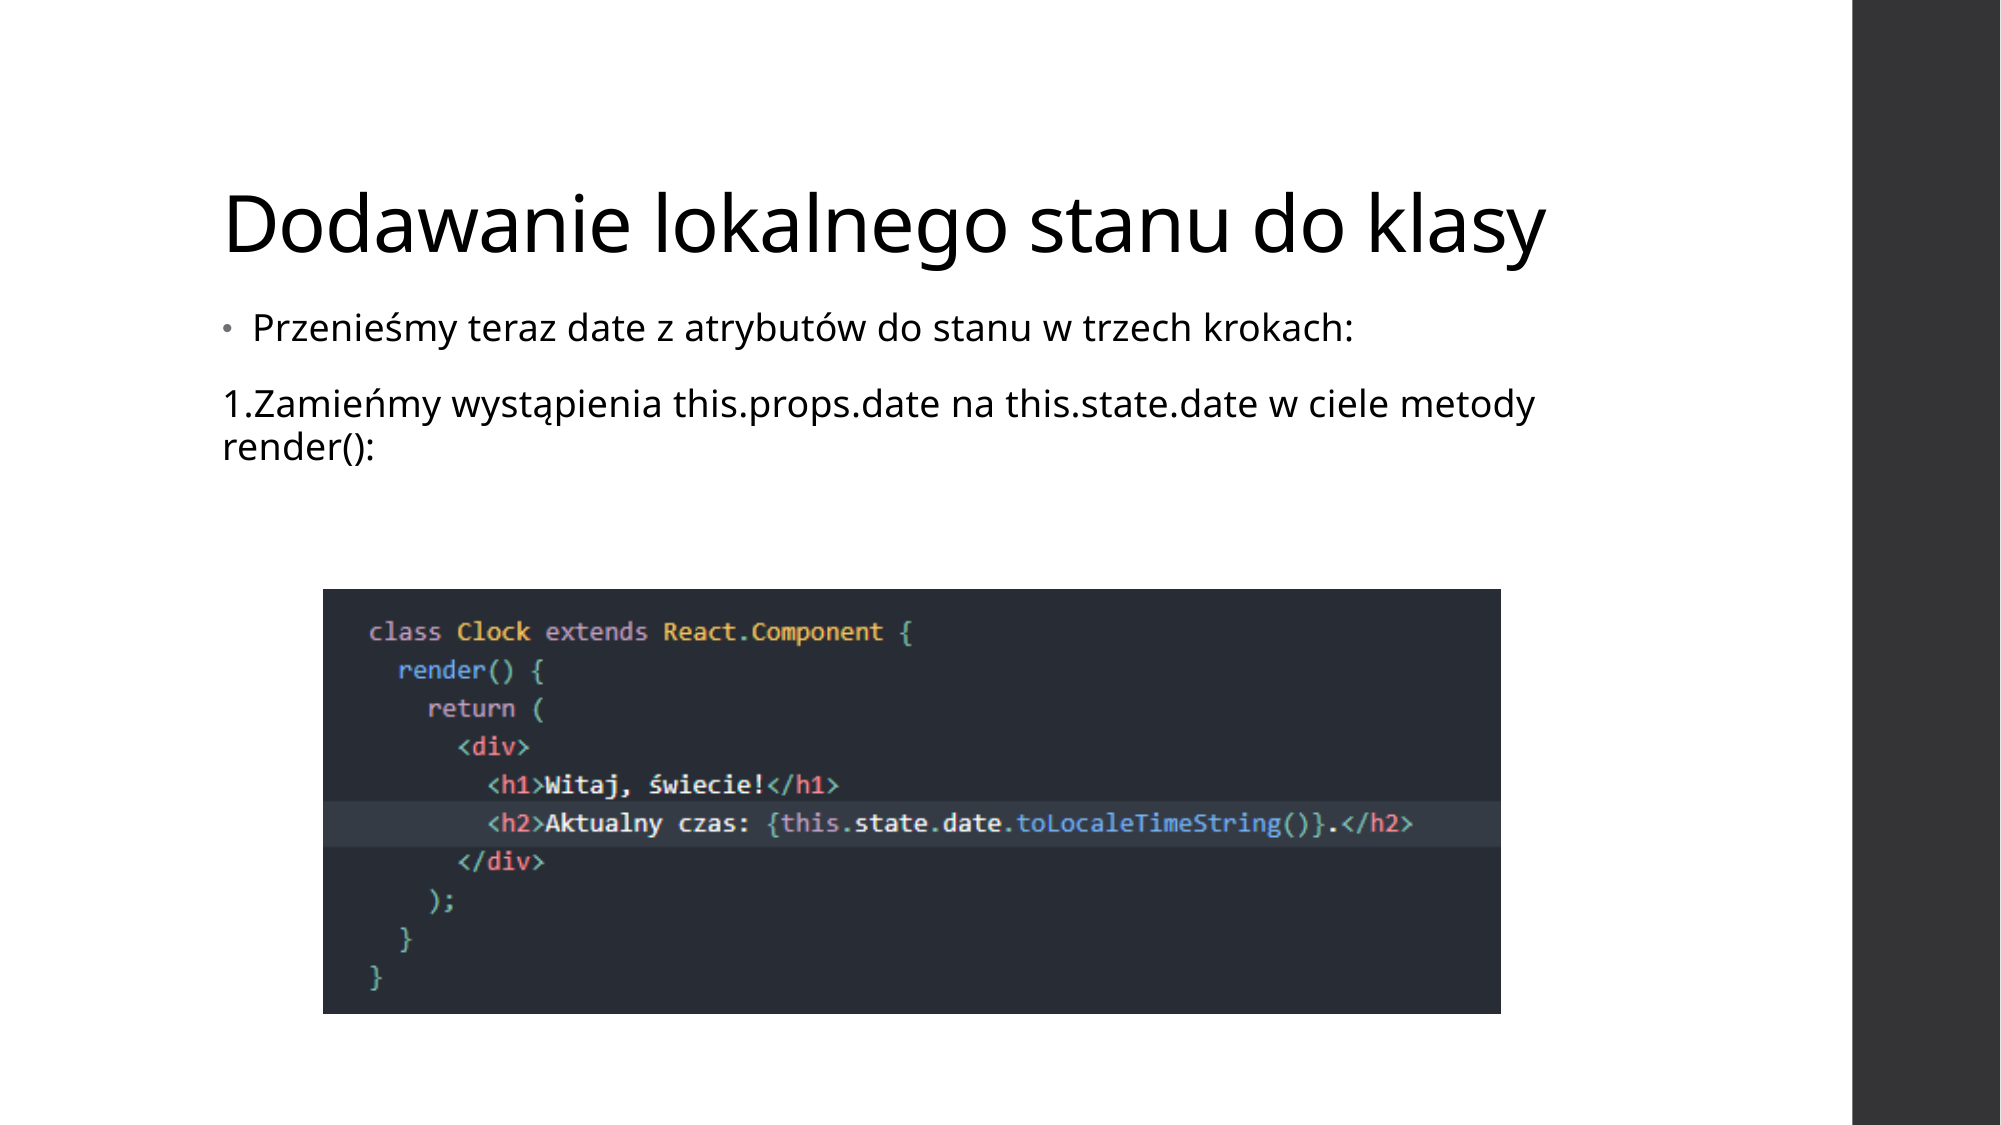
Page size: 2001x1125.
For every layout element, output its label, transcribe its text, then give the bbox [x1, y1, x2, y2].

picture [323, 589, 1501, 1015]
title Dodawanie lokalnego stanu do klasy [206, 60, 1797, 278]
list Przenieśmy teraz date z atrybutów do stanu w trzech krokach: 1.Zamieńmy wystąpienia this.props.date na this.state.date w ciele metody render(): [206, 299, 1617, 1014]
